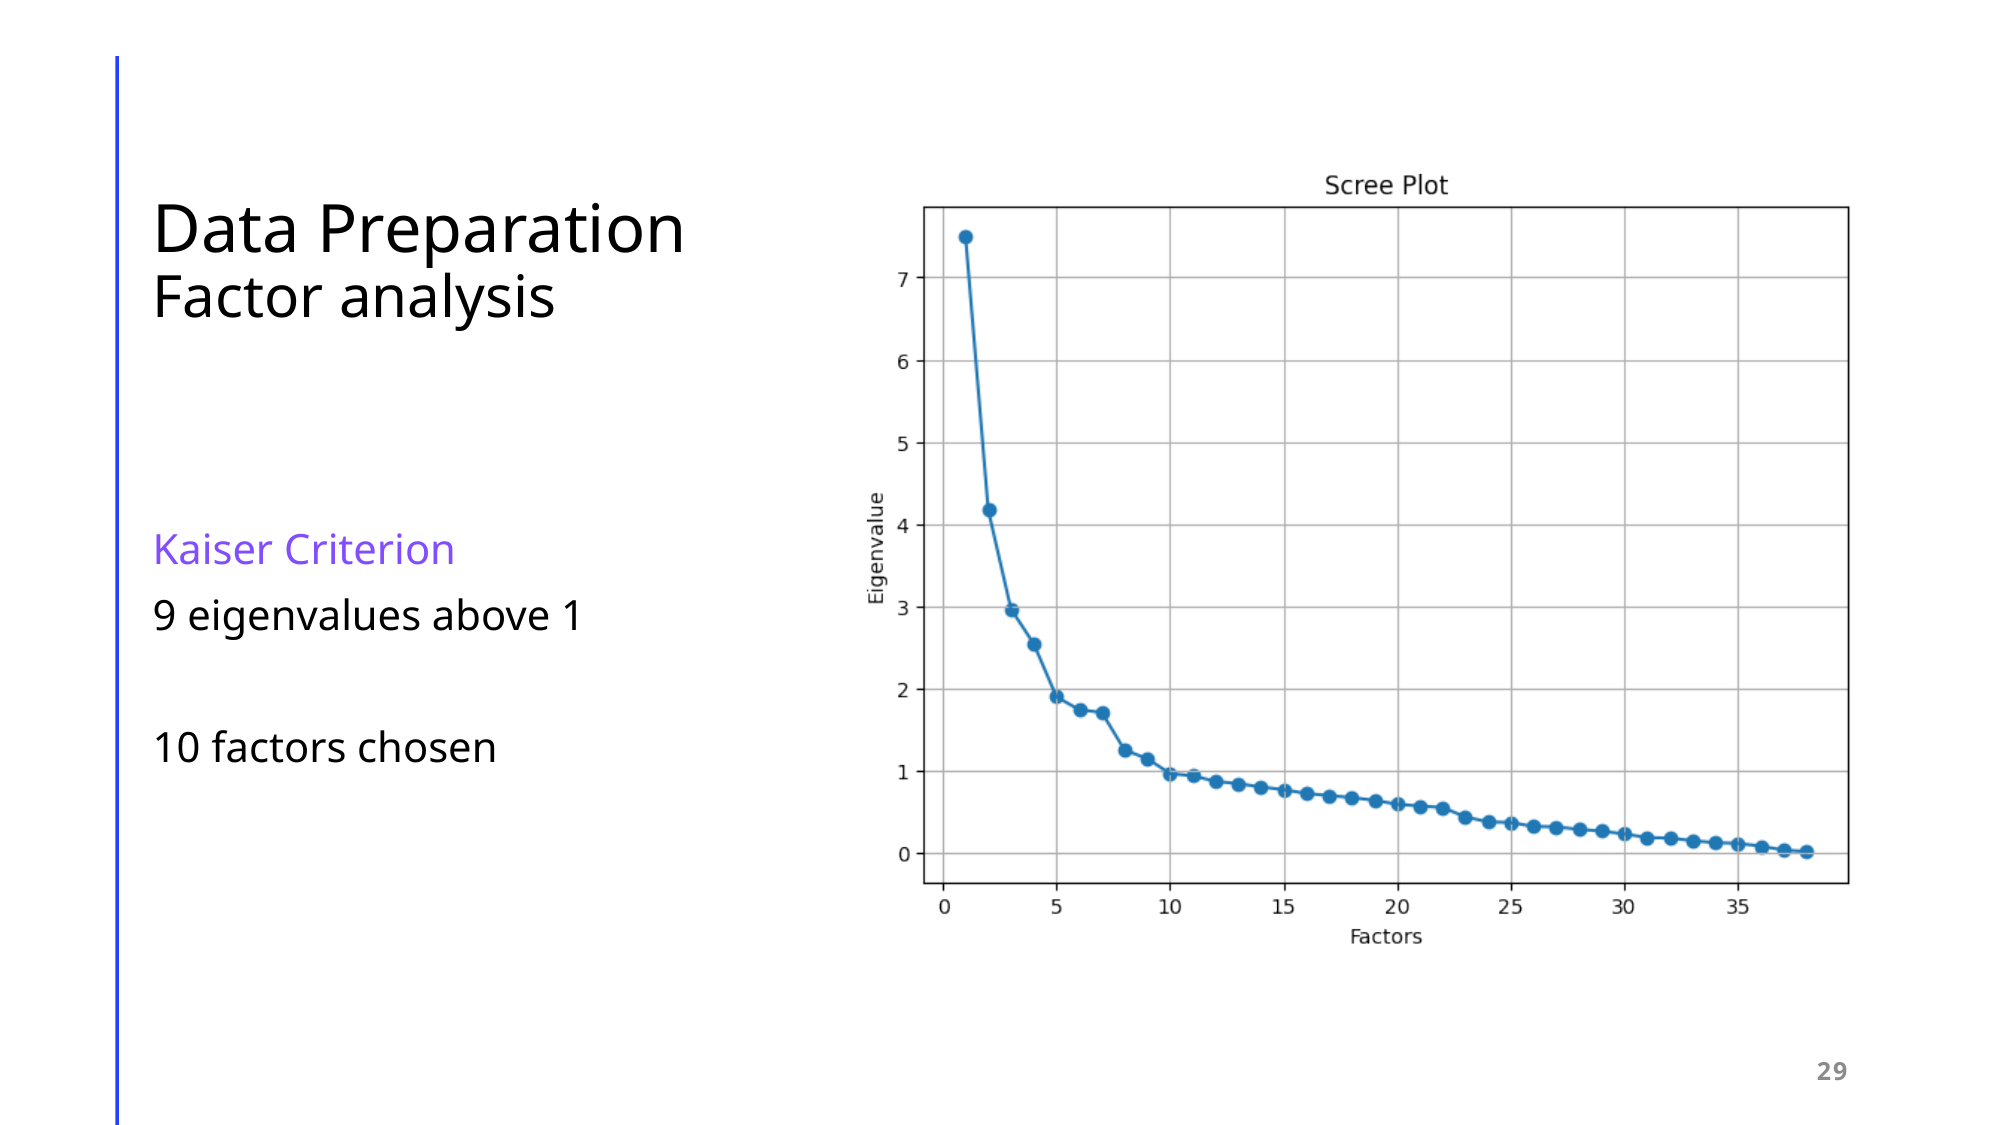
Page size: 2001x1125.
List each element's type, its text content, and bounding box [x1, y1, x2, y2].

slide_number 29 [1412, 1042, 1863, 1103]
picture [852, 159, 1863, 962]
title Data Preparation Factor analysis [137, 75, 783, 337]
list Kaiser Criterion 9 eigenvalues above 1 10 factors chosen [137, 337, 783, 963]
